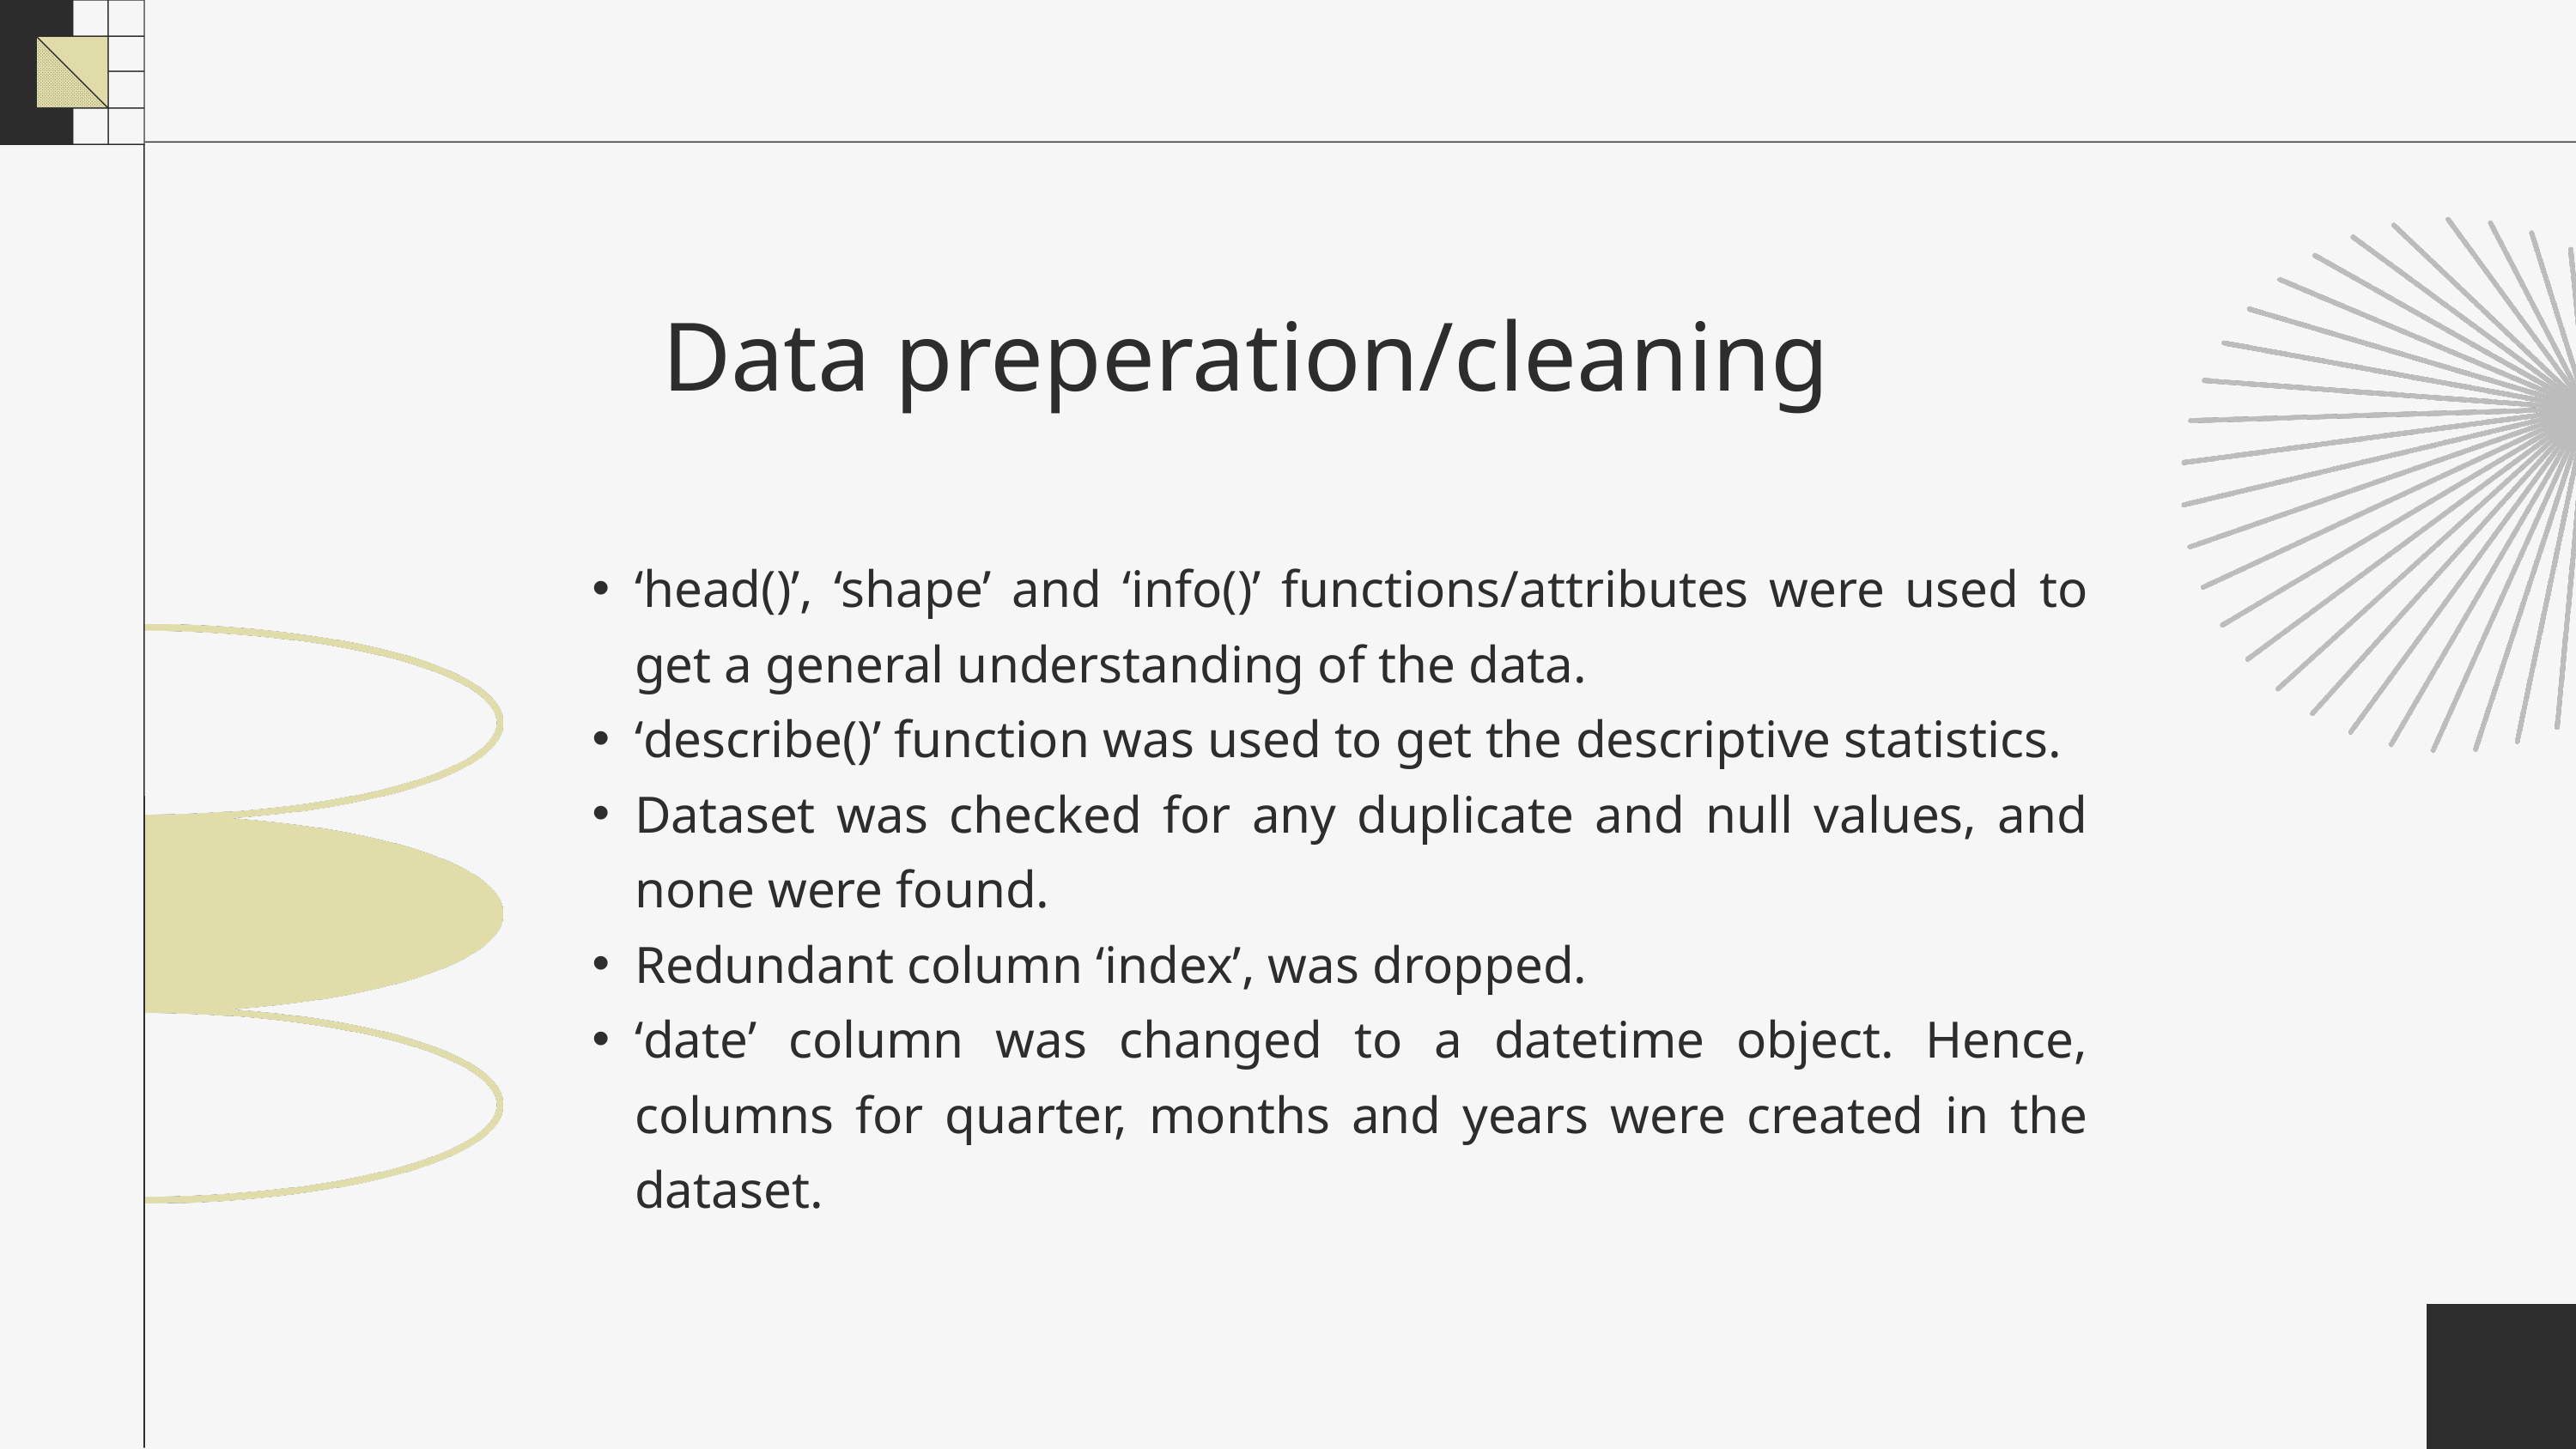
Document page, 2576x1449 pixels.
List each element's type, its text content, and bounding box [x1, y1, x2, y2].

text_box [143, 624, 503, 1203]
text_box ‘head()’, ‘shape’ and ‘info()’ functions/attributes were used to get a general understanding of the data. ‘describe()’ function was used to get the descriptive statistics. Dataset was checked for any duplicate and null values, and none were found. Redundant column ‘index’, was dropped. ‘date’ column was changed to a datetime object. Hence, columns for quarter, months and years were created in the dataset. [549, 542, 2088, 1219]
text_box [2181, 216, 2576, 753]
text_box [0, 0, 145, 145]
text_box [2426, 1303, 2576, 1449]
text_box Data preperation/cleaning [662, 276, 1976, 410]
